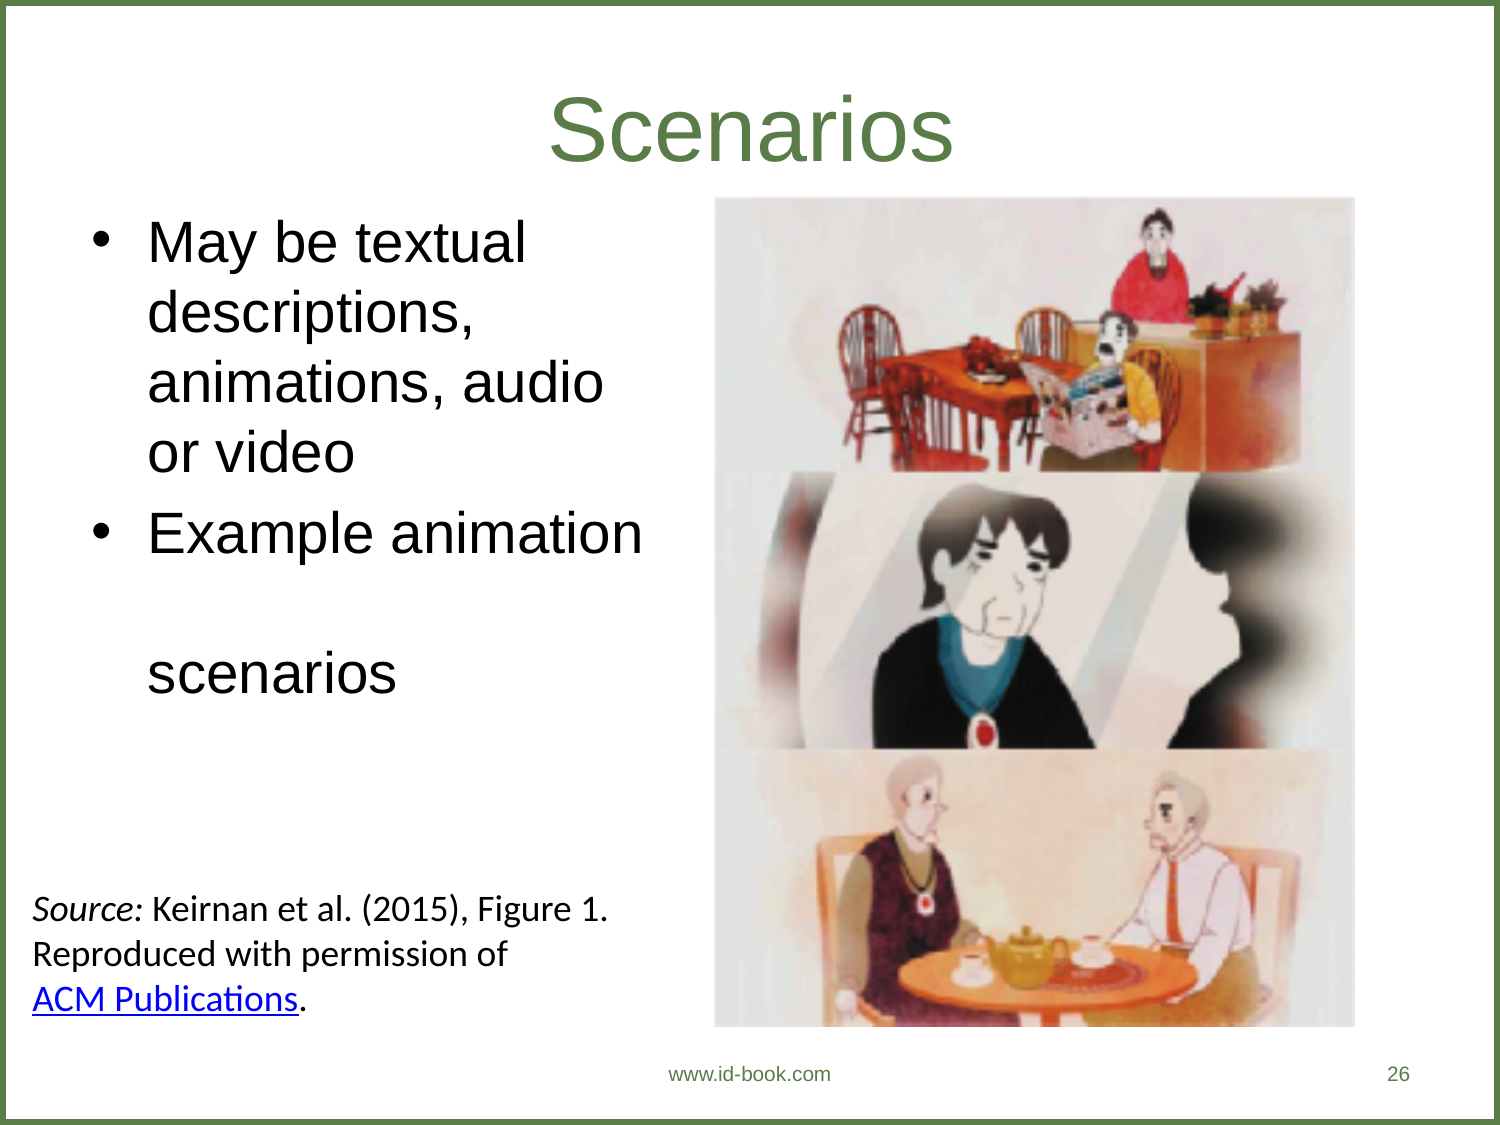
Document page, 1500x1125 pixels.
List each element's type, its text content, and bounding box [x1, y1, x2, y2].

text_box Source: Keirnan et al. (2015), Figure 1. Reproduced with permission of ACM Publications. [17, 876, 668, 1027]
slide_number 26 [1074, 1042, 1425, 1103]
list May be textual descriptions, animations, audio or video Example animation scenarios [76, 196, 668, 876]
footer www.id-book.com [512, 1042, 988, 1103]
title Scenarios [76, 30, 1427, 219]
picture [714, 196, 1355, 1027]
